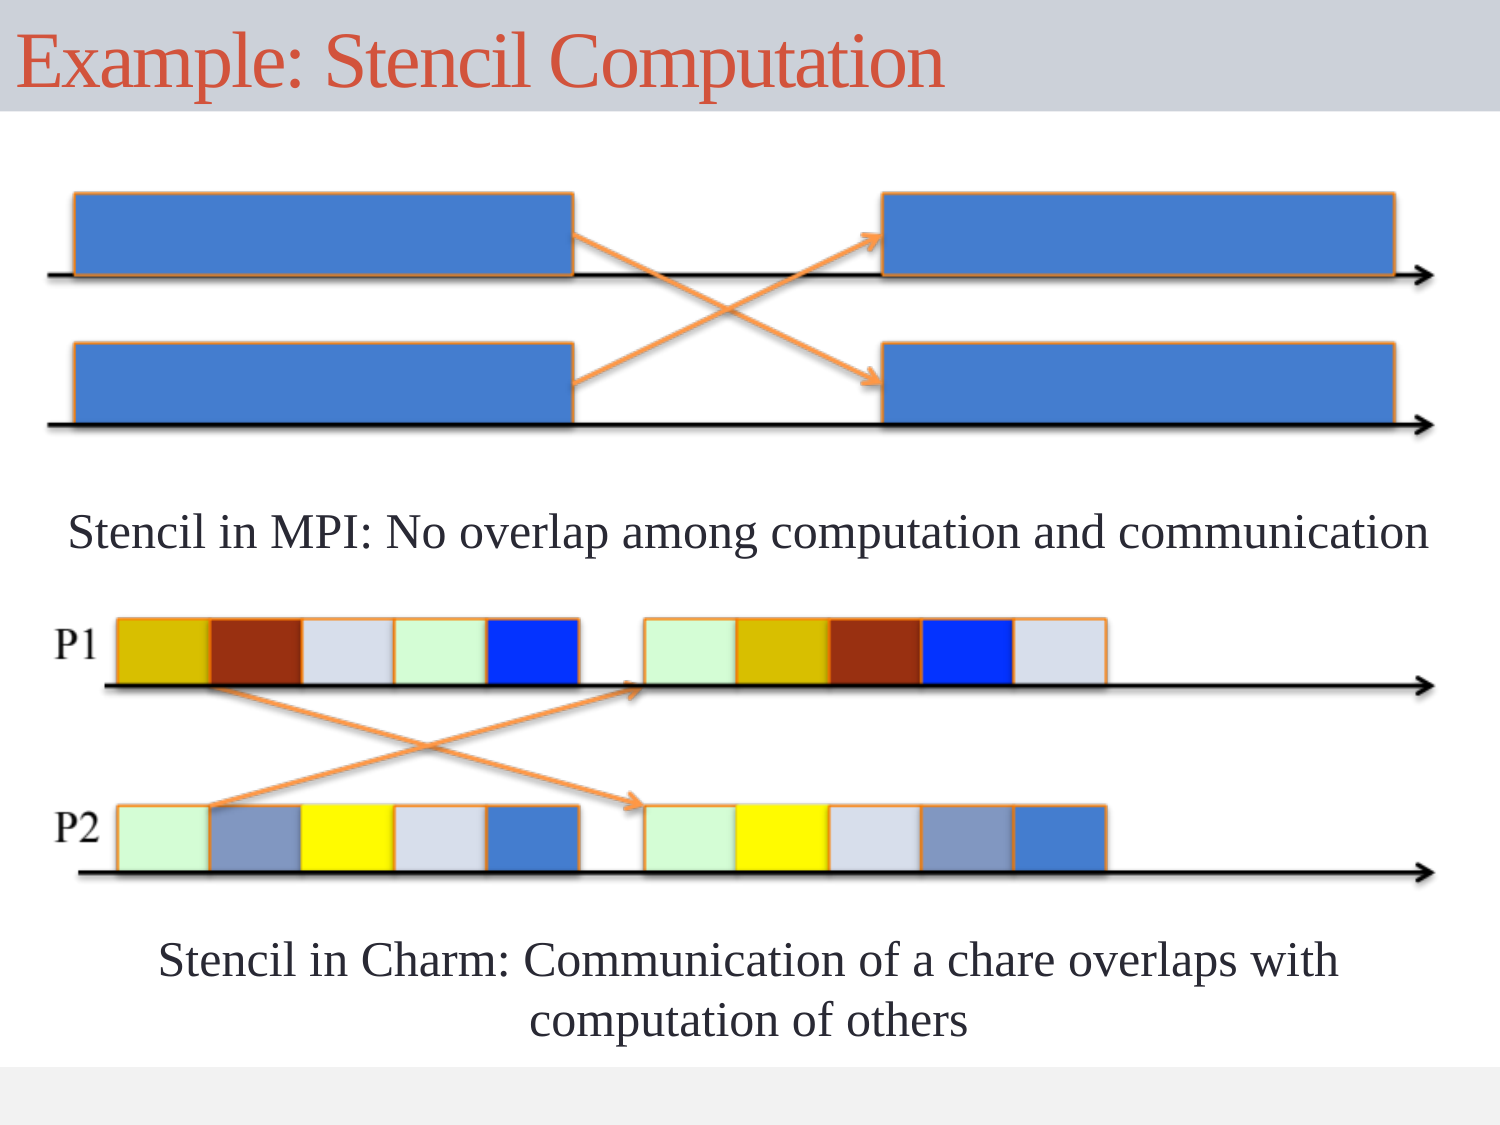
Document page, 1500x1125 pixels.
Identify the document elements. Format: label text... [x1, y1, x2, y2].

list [39, 587, 1459, 920]
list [39, 148, 1459, 492]
list Stencil in Charm: Communication of a chare overlaps with computation of others [39, 925, 1459, 1063]
list Stencil in MPI: No overlap among computation and communication [39, 498, 1459, 581]
title Example: Stencil Computation [0, 0, 1500, 112]
